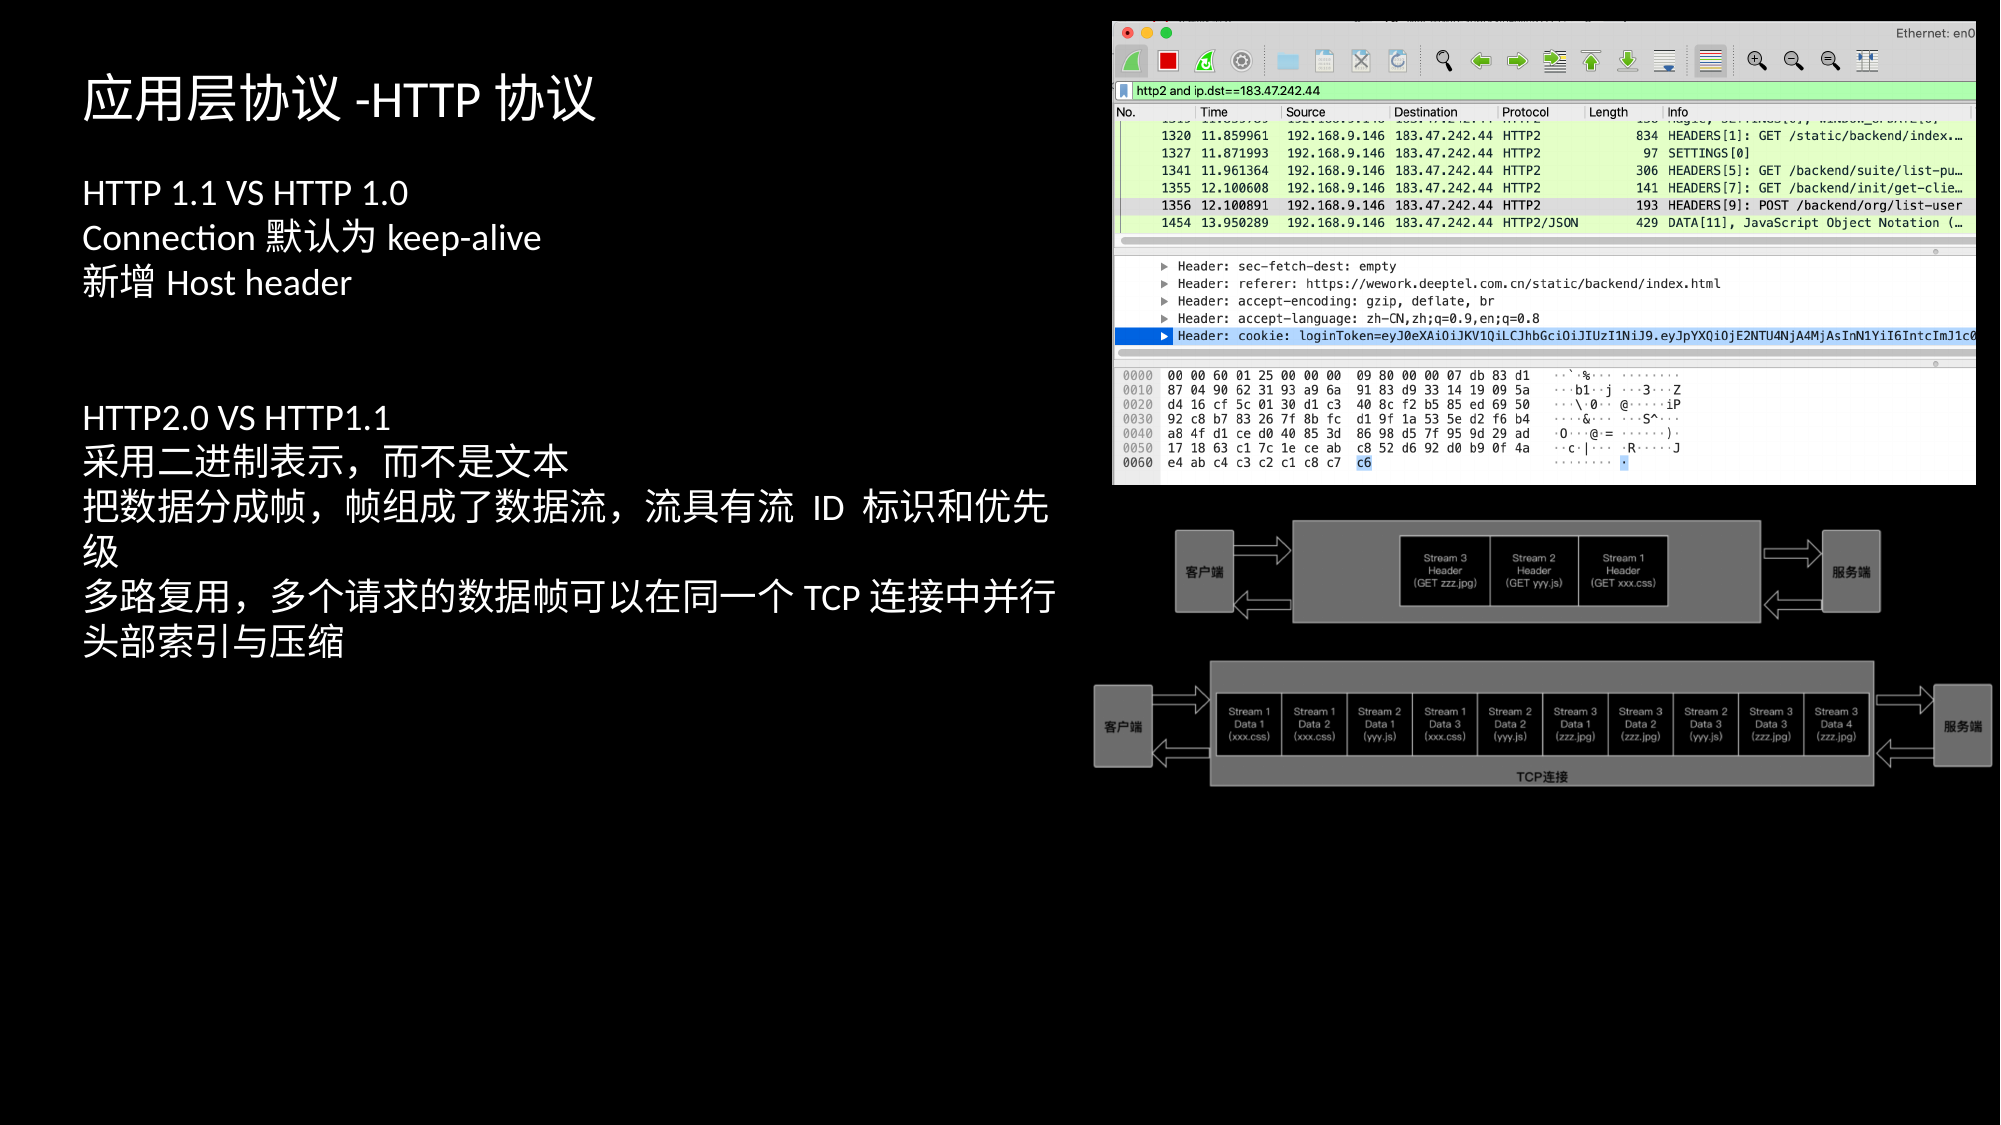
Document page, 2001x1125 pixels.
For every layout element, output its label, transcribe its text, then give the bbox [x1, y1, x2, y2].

text_box HTTP 1.1 VS HTTP 1.0 Connection默认为keep-alive 新增Host header HTTP2.0 VS HTTP1.1 采用二进制表示，而不是文本 把数据分成帧，帧组成了数据流，流具有流 ID 标识和优先级 多路复用，多个请求的数据帧可以在同一个TCP连接中并行 头部索引与压缩 [67, 160, 1098, 985]
picture [1084, 502, 2000, 800]
text_box 应用层协议-HTTP协议 [67, 57, 748, 135]
picture [1111, 21, 1976, 485]
